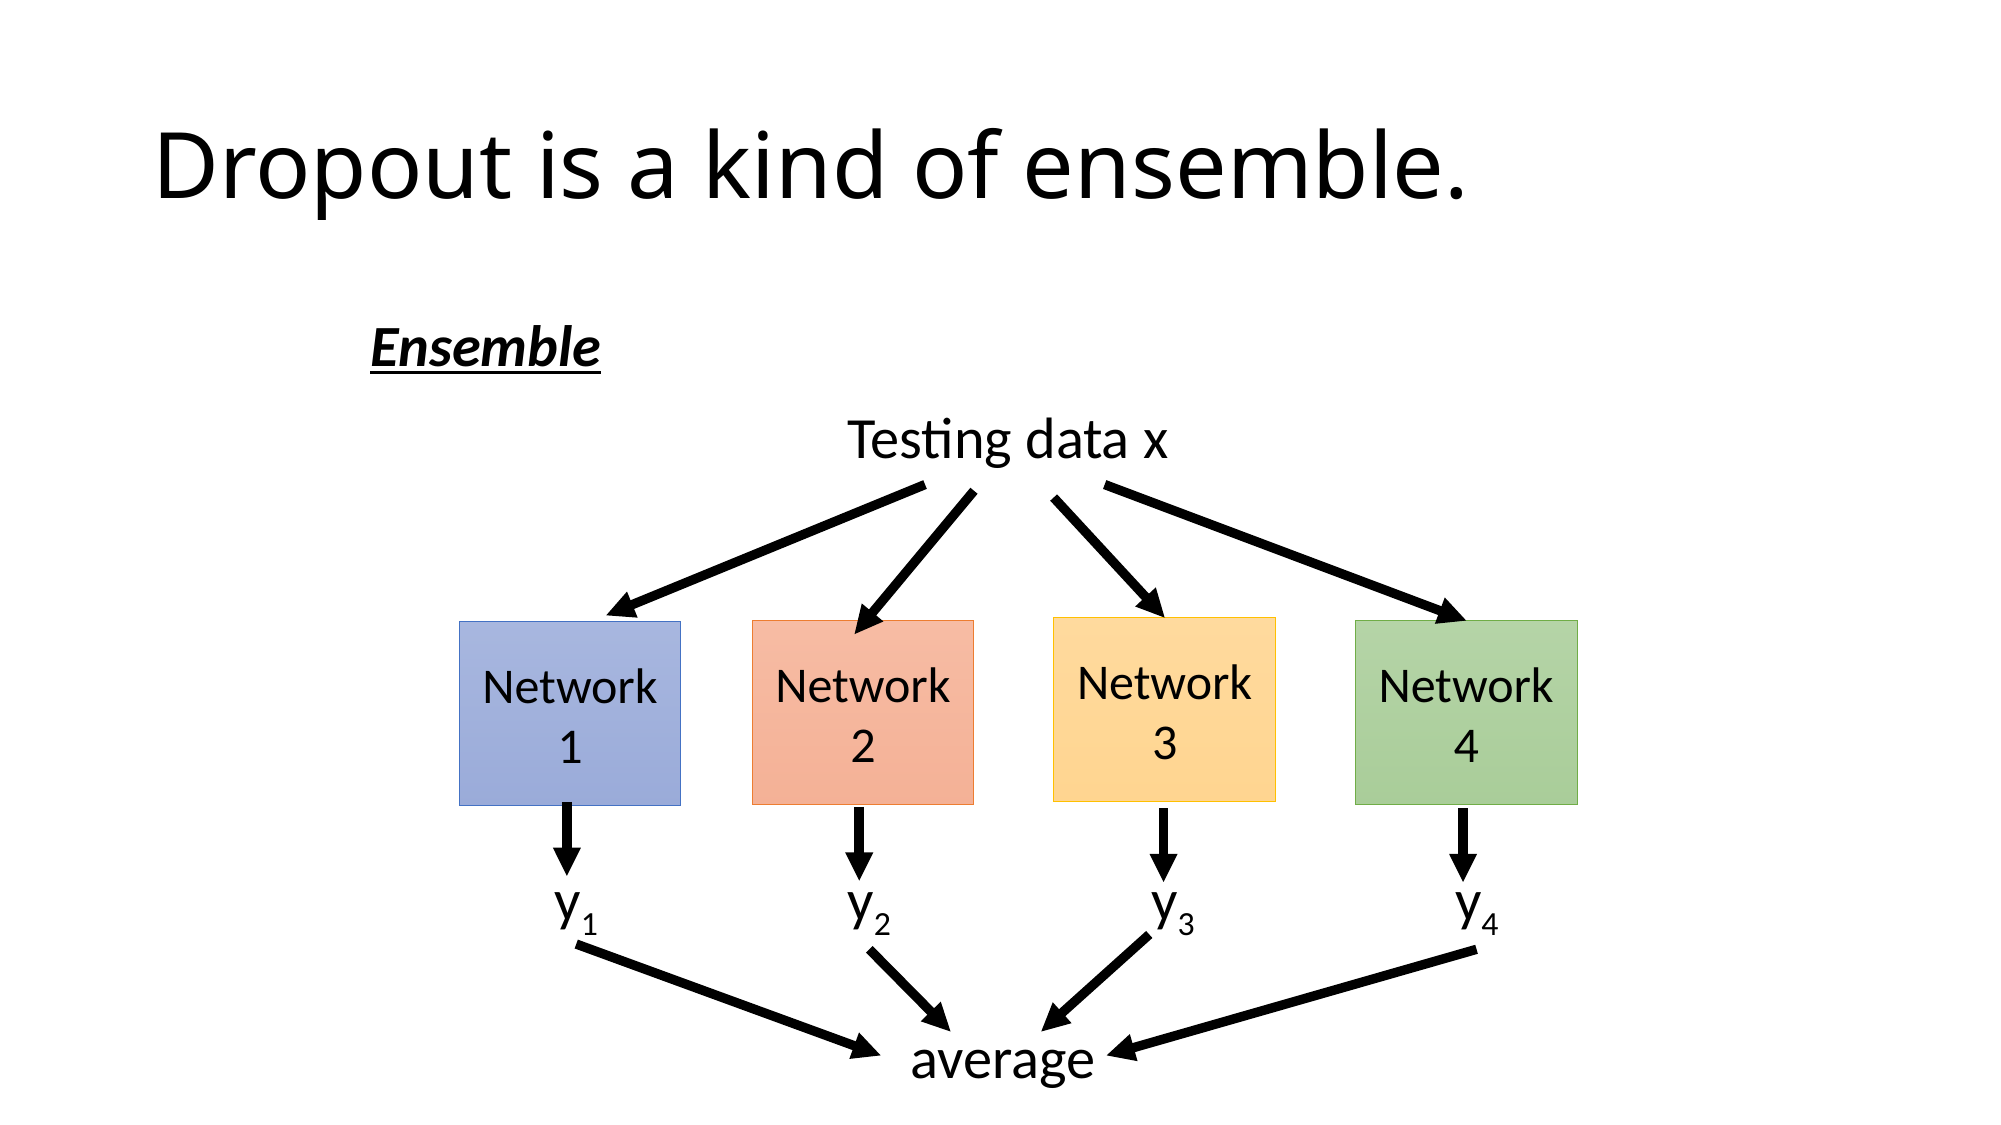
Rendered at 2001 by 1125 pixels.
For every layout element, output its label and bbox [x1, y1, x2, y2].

text_box [355, 301, 720, 386]
title [137, 59, 1863, 278]
text_box [459, 621, 1539, 1098]
text_box [606, 484, 974, 805]
text_box [1053, 484, 1578, 805]
text_box [832, 393, 1237, 478]
